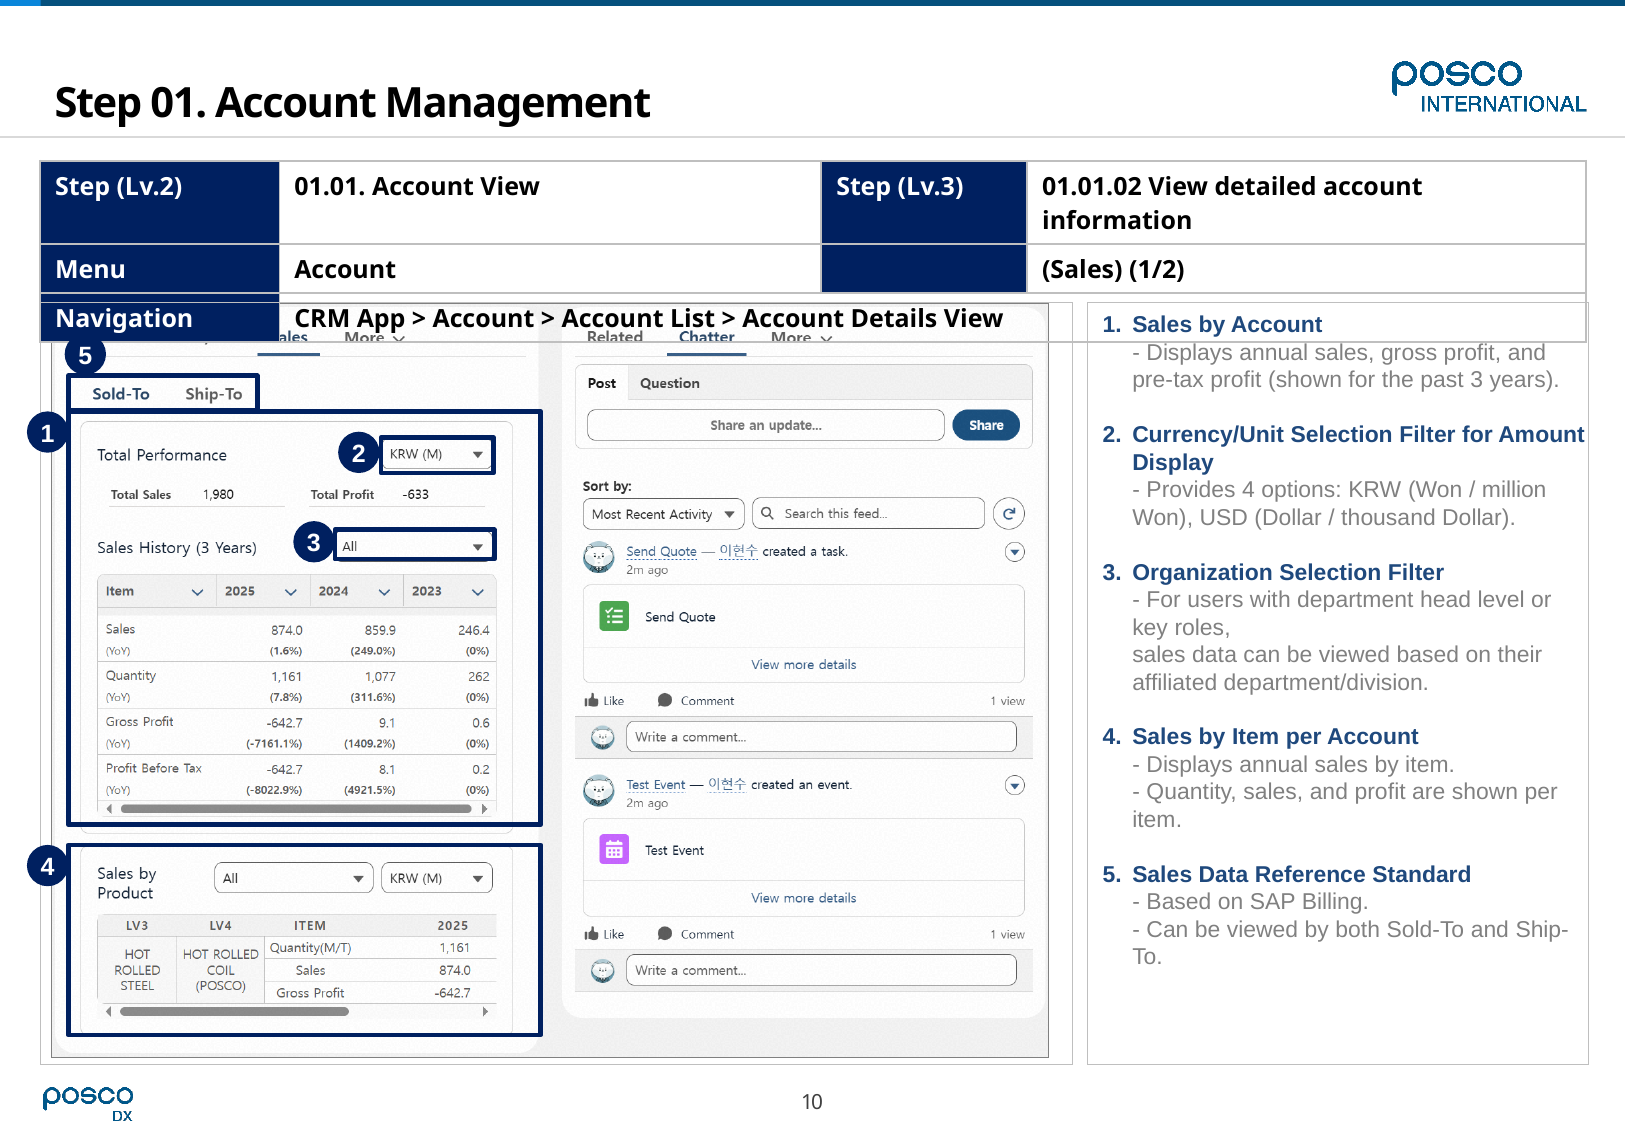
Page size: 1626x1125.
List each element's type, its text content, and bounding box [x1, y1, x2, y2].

table_cell [822, 245, 1026, 292]
text_box 4 [26, 844, 51, 887]
table_cell Menu [41, 245, 279, 292]
table_header 01.01. Account View [280, 162, 820, 243]
picture [43, 1087, 133, 1121]
table_header Step (Lv.3) [822, 162, 1026, 243]
text_box 1 [26, 411, 51, 453]
table_cell (Sales) (1/2) [1028, 245, 1585, 292]
table_cell CRM App > Account > Account List > Account Details View [280, 294, 1585, 341]
picture [1391, 59, 1587, 113]
text_box Sales by Account - Displays annual sales, gross profit, and pre-tax profit (shown for the past 3 years). Currency/Unit Selection Filter for Amount Display - Provides 4 options: KRW (Won / million Won), USD (Dollar / thousand Dollar). Organization Selection Filter - For users with department head level or key roles, sales data can be viewed based on their affiliated department/division. Sales by Item per Account - Displays annual sales by item. - Quantity, sales, and profit are shown per item. Sales Data Reference Standard - Based on SAP Billing. - Can be viewed by both Sold-To and Ship-To. [1087, 302, 1589, 1065]
table_cell Navigation [41, 294, 279, 302]
picture [51, 303, 1049, 1058]
table_cell Account [280, 245, 820, 292]
text_box Step 01. Account Management [39, 68, 685, 115]
text_box [40, 302, 1073, 1065]
table_header Step (Lv.2) [41, 162, 279, 243]
picture [0, 0, 41, 6]
table_header 01.01.02 View detailed account information [1028, 162, 1585, 243]
